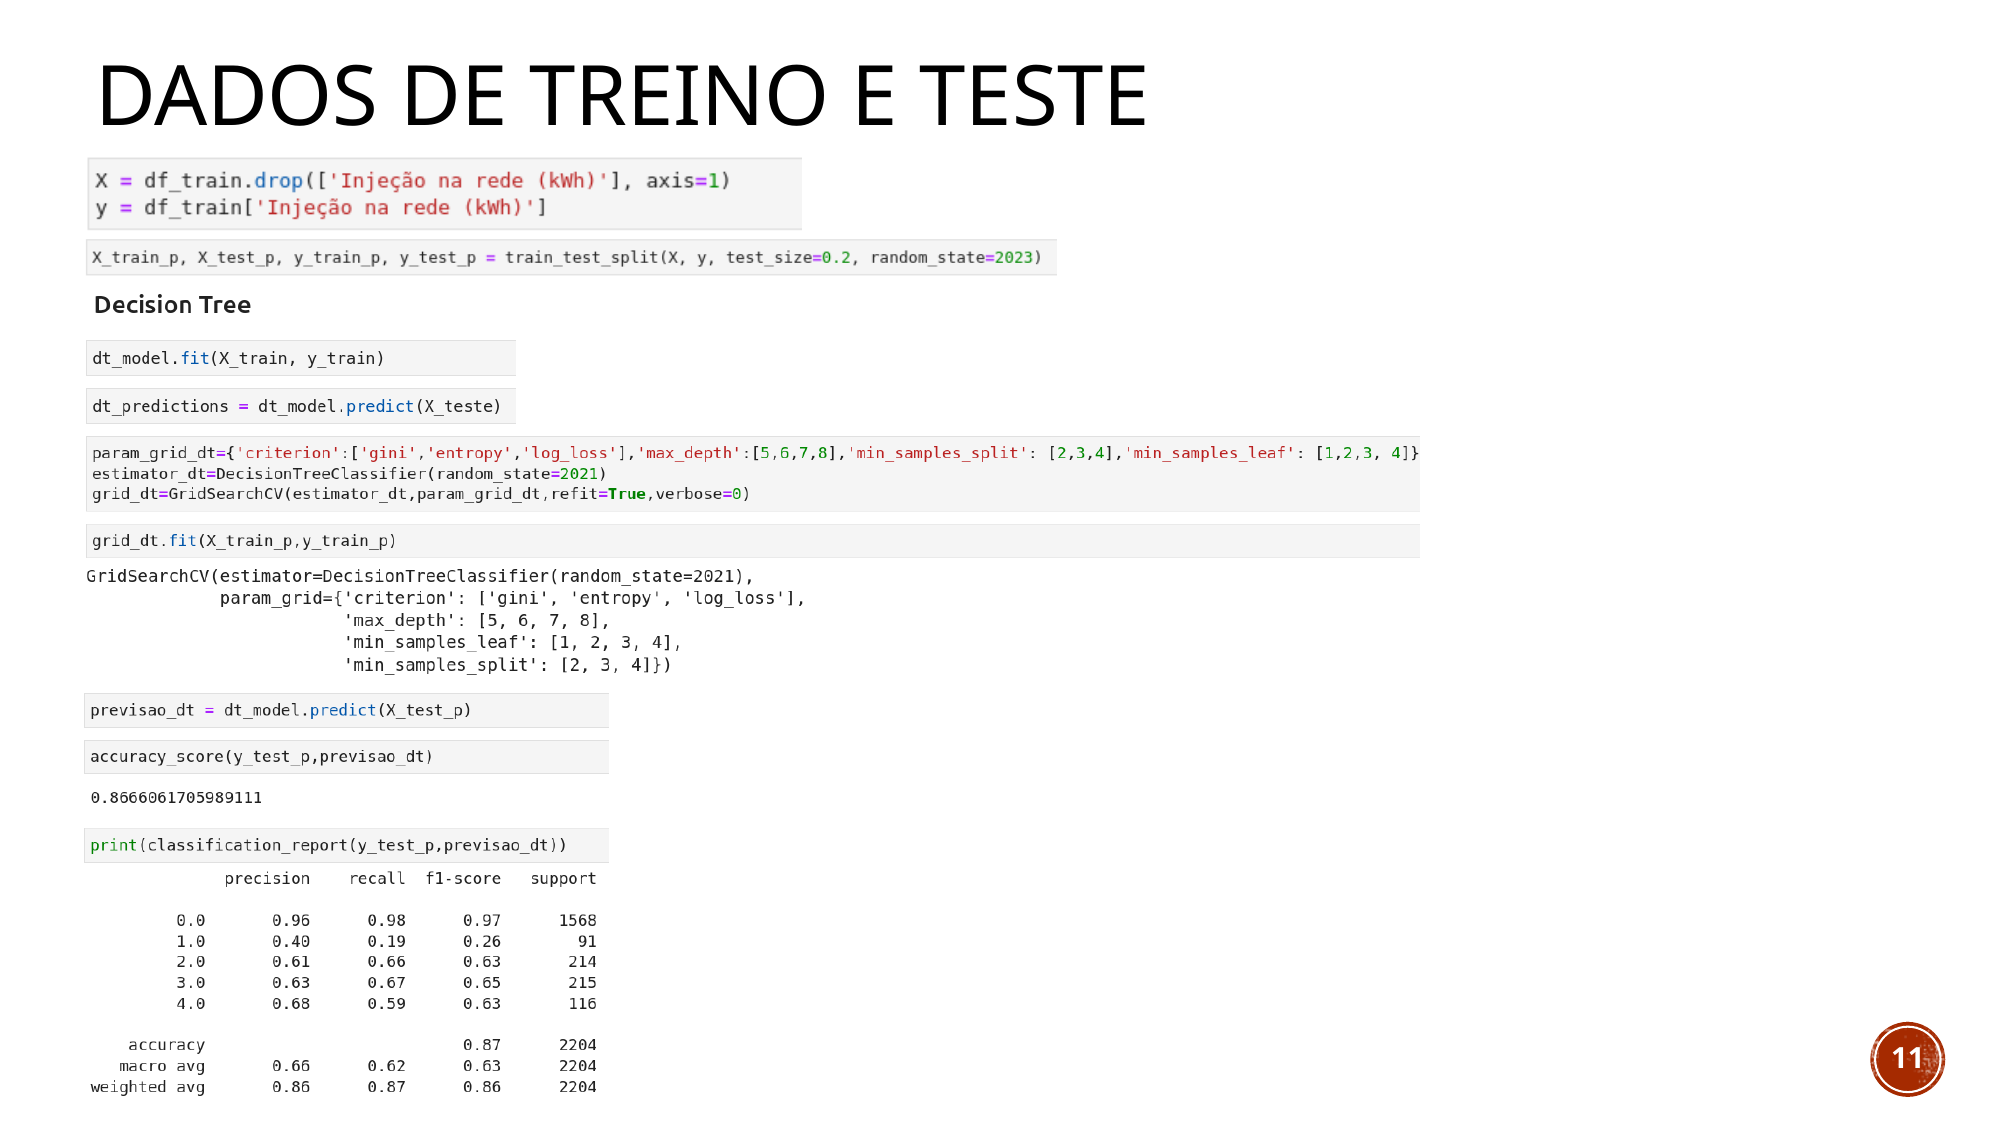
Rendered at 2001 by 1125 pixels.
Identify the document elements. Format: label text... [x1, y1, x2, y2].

picture [81, 431, 1420, 678]
picture [80, 286, 516, 430]
picture [80, 687, 609, 1113]
title Dados de treino e teste [80, 29, 1731, 168]
slide_number 11 [1855, 1028, 1961, 1089]
picture [80, 153, 1057, 278]
